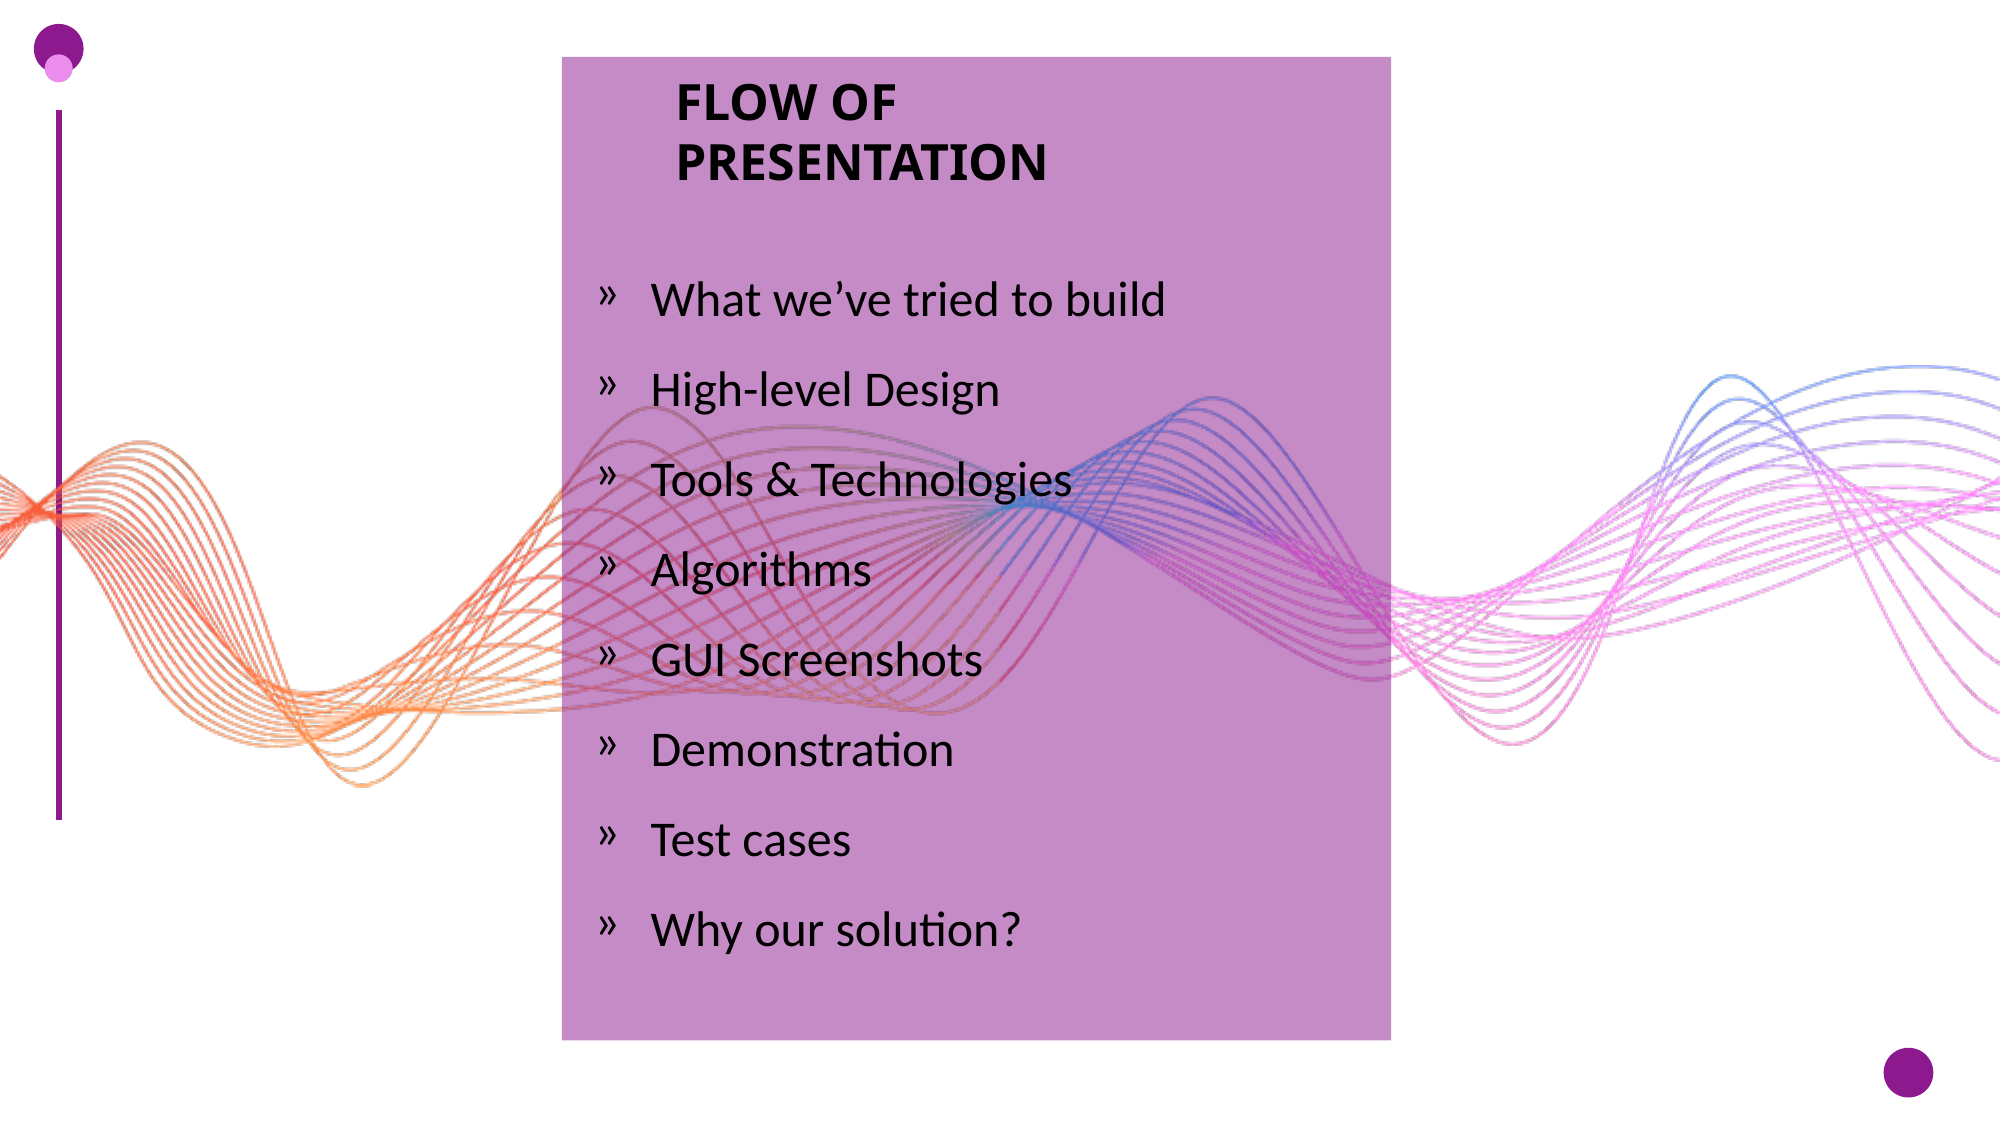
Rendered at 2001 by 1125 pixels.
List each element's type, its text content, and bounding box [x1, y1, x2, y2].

picture [0, 365, 2000, 788]
text_box [561, 56, 1392, 365]
text_box What we’ve tried to build High-level Design Tools & Technologies Algorithms GUI Screenshots Demonstration Test cases Why our solution? [579, 788, 1374, 964]
text_box [561, 788, 1392, 1041]
text_box What we’ve tried to build High-level Design Tools & Technologies Algorithms GUI Screenshots Demonstration Test cases Why our solution? [579, 228, 1374, 365]
title FLOW OF PRESENTATION [675, 36, 1278, 225]
